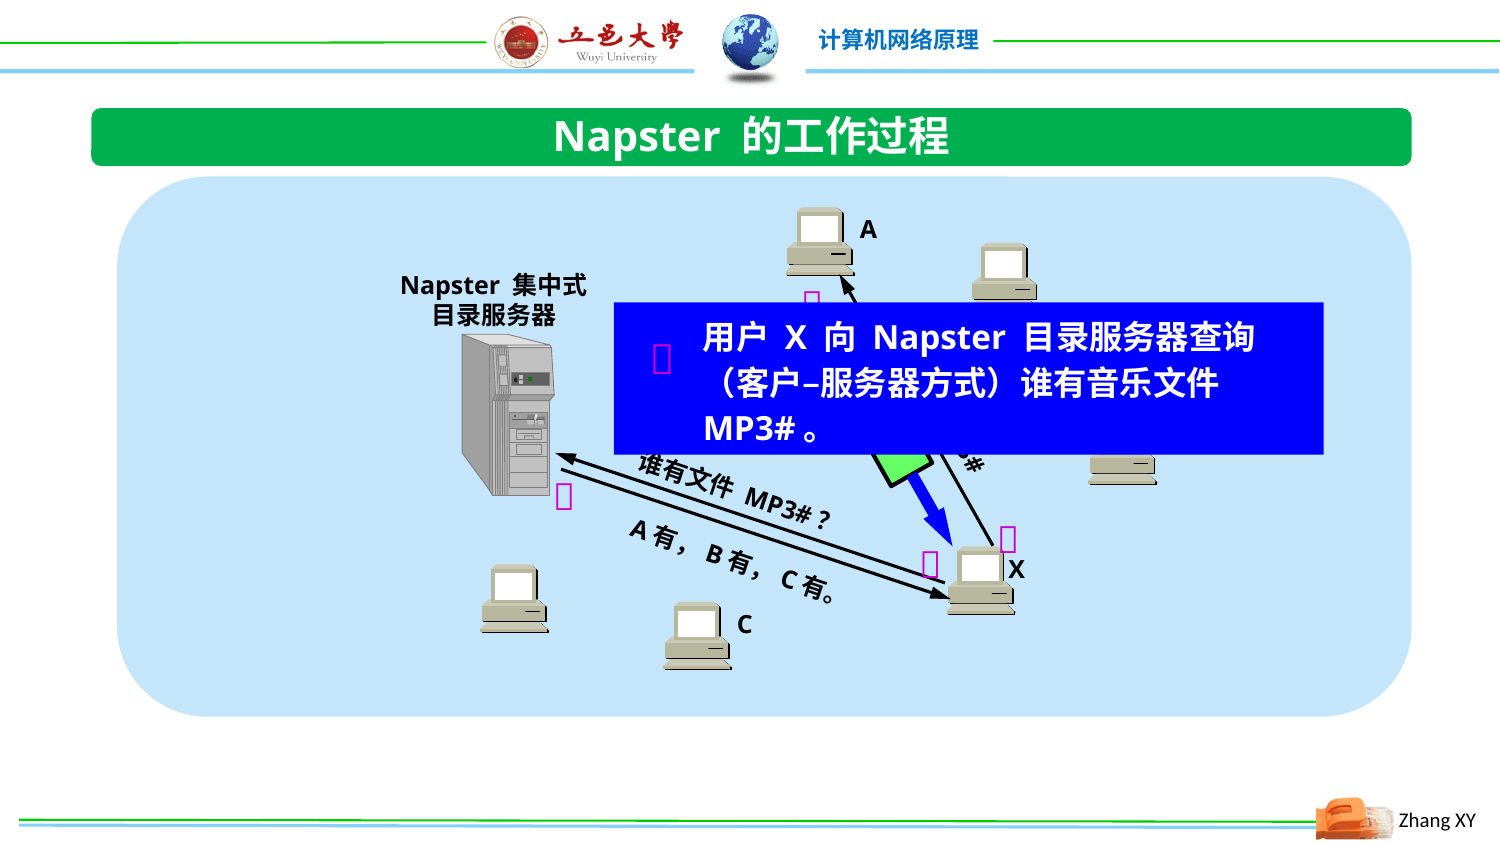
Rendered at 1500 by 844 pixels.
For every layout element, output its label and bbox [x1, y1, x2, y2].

picture [661, 600, 734, 672]
picture [1316, 796, 1394, 840]
picture [1087, 415, 1159, 486]
picture [478, 563, 551, 635]
picture [494, 15, 697, 69]
picture [969, 241, 1041, 302]
text_box [115, 174, 1414, 719]
picture [945, 545, 1017, 616]
text_box [91, 102, 1412, 168]
picture [720, 12, 780, 88]
picture [784, 206, 857, 277]
